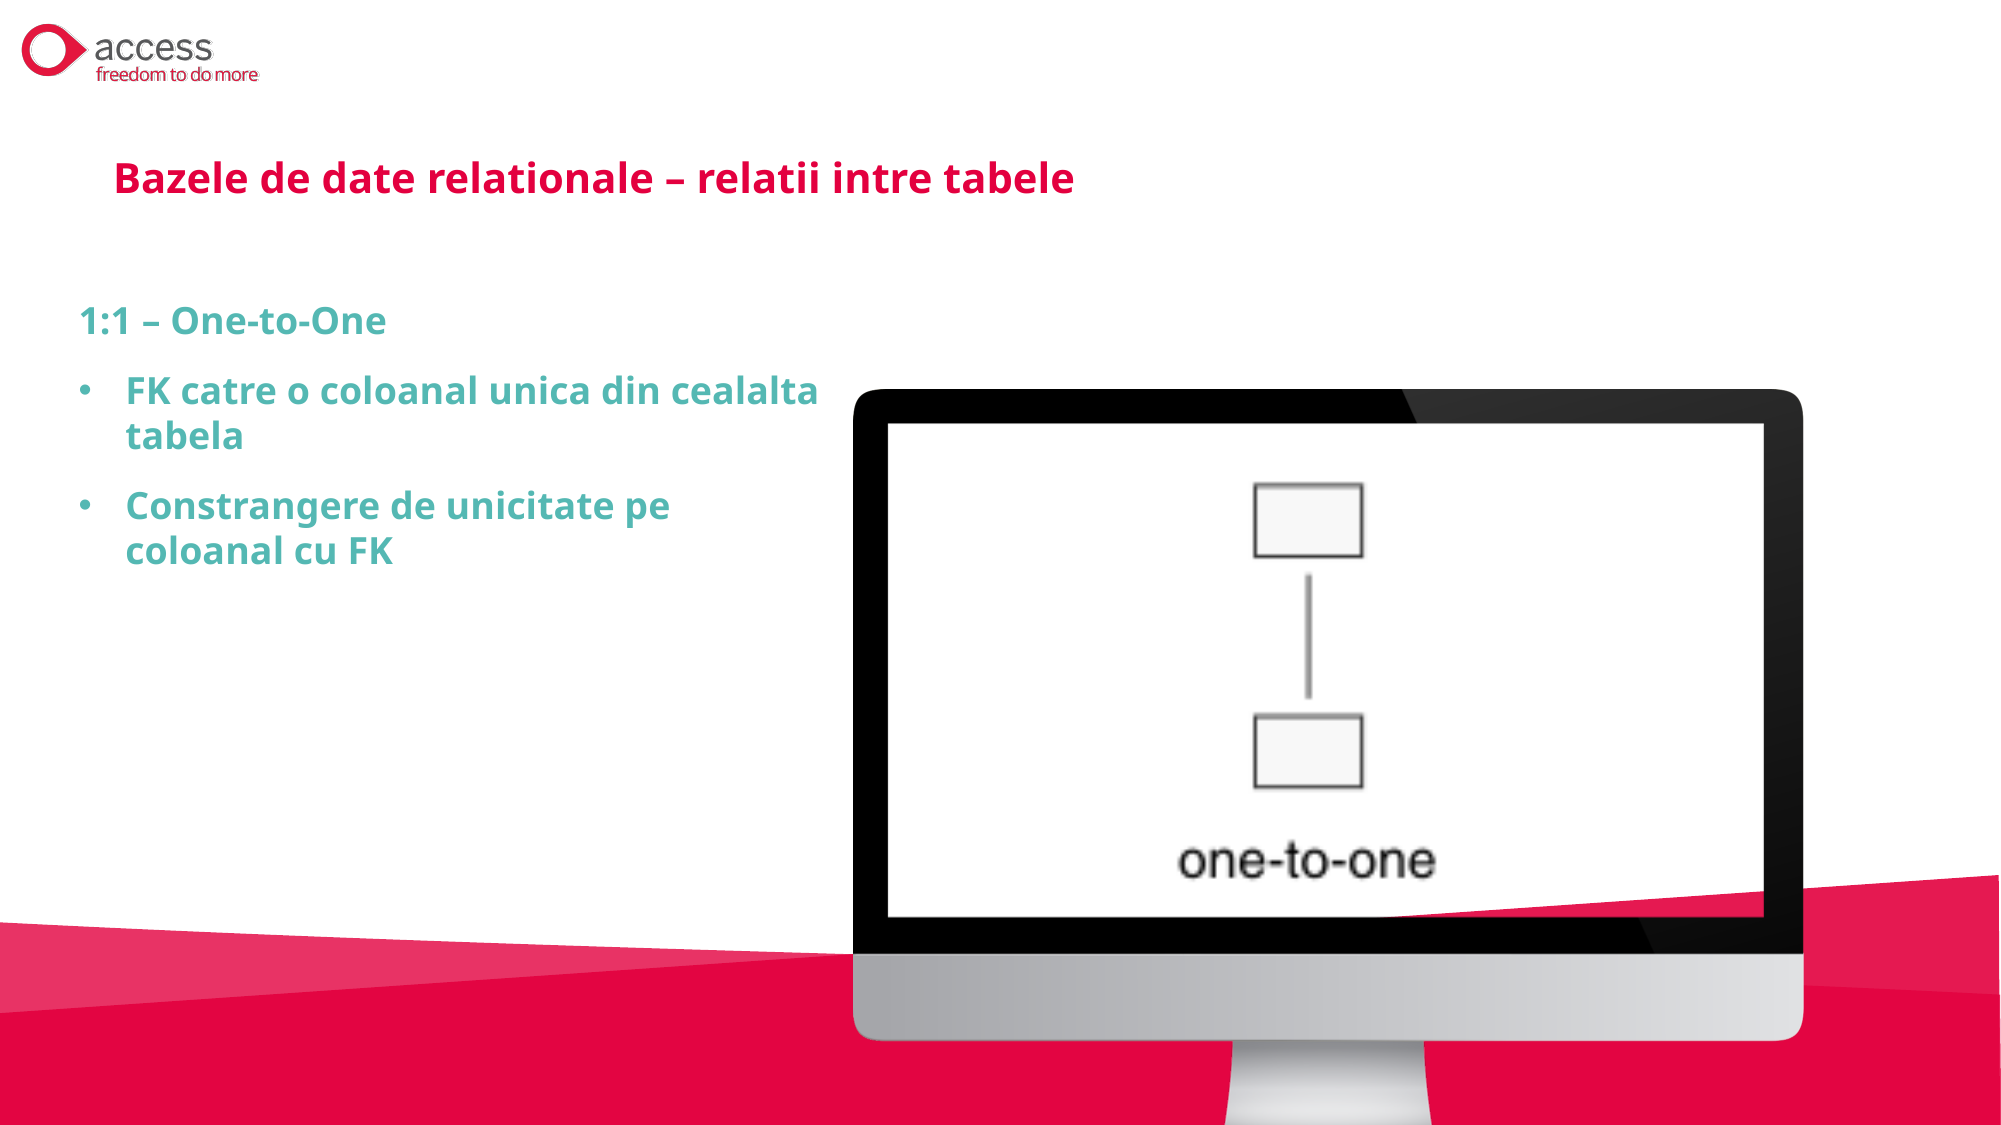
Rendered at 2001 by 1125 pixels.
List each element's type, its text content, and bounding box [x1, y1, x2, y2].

list 1:1 – One-to-One FK catre o coloanal unica din cealalta tabela Constrangere de unicitate pe coloanal cu FK [78, 289, 822, 868]
picture [853, 389, 1804, 1125]
title Bazele de date relationale – relatii intre tabele [110, 105, 1207, 211]
picture [2, 23, 279, 82]
